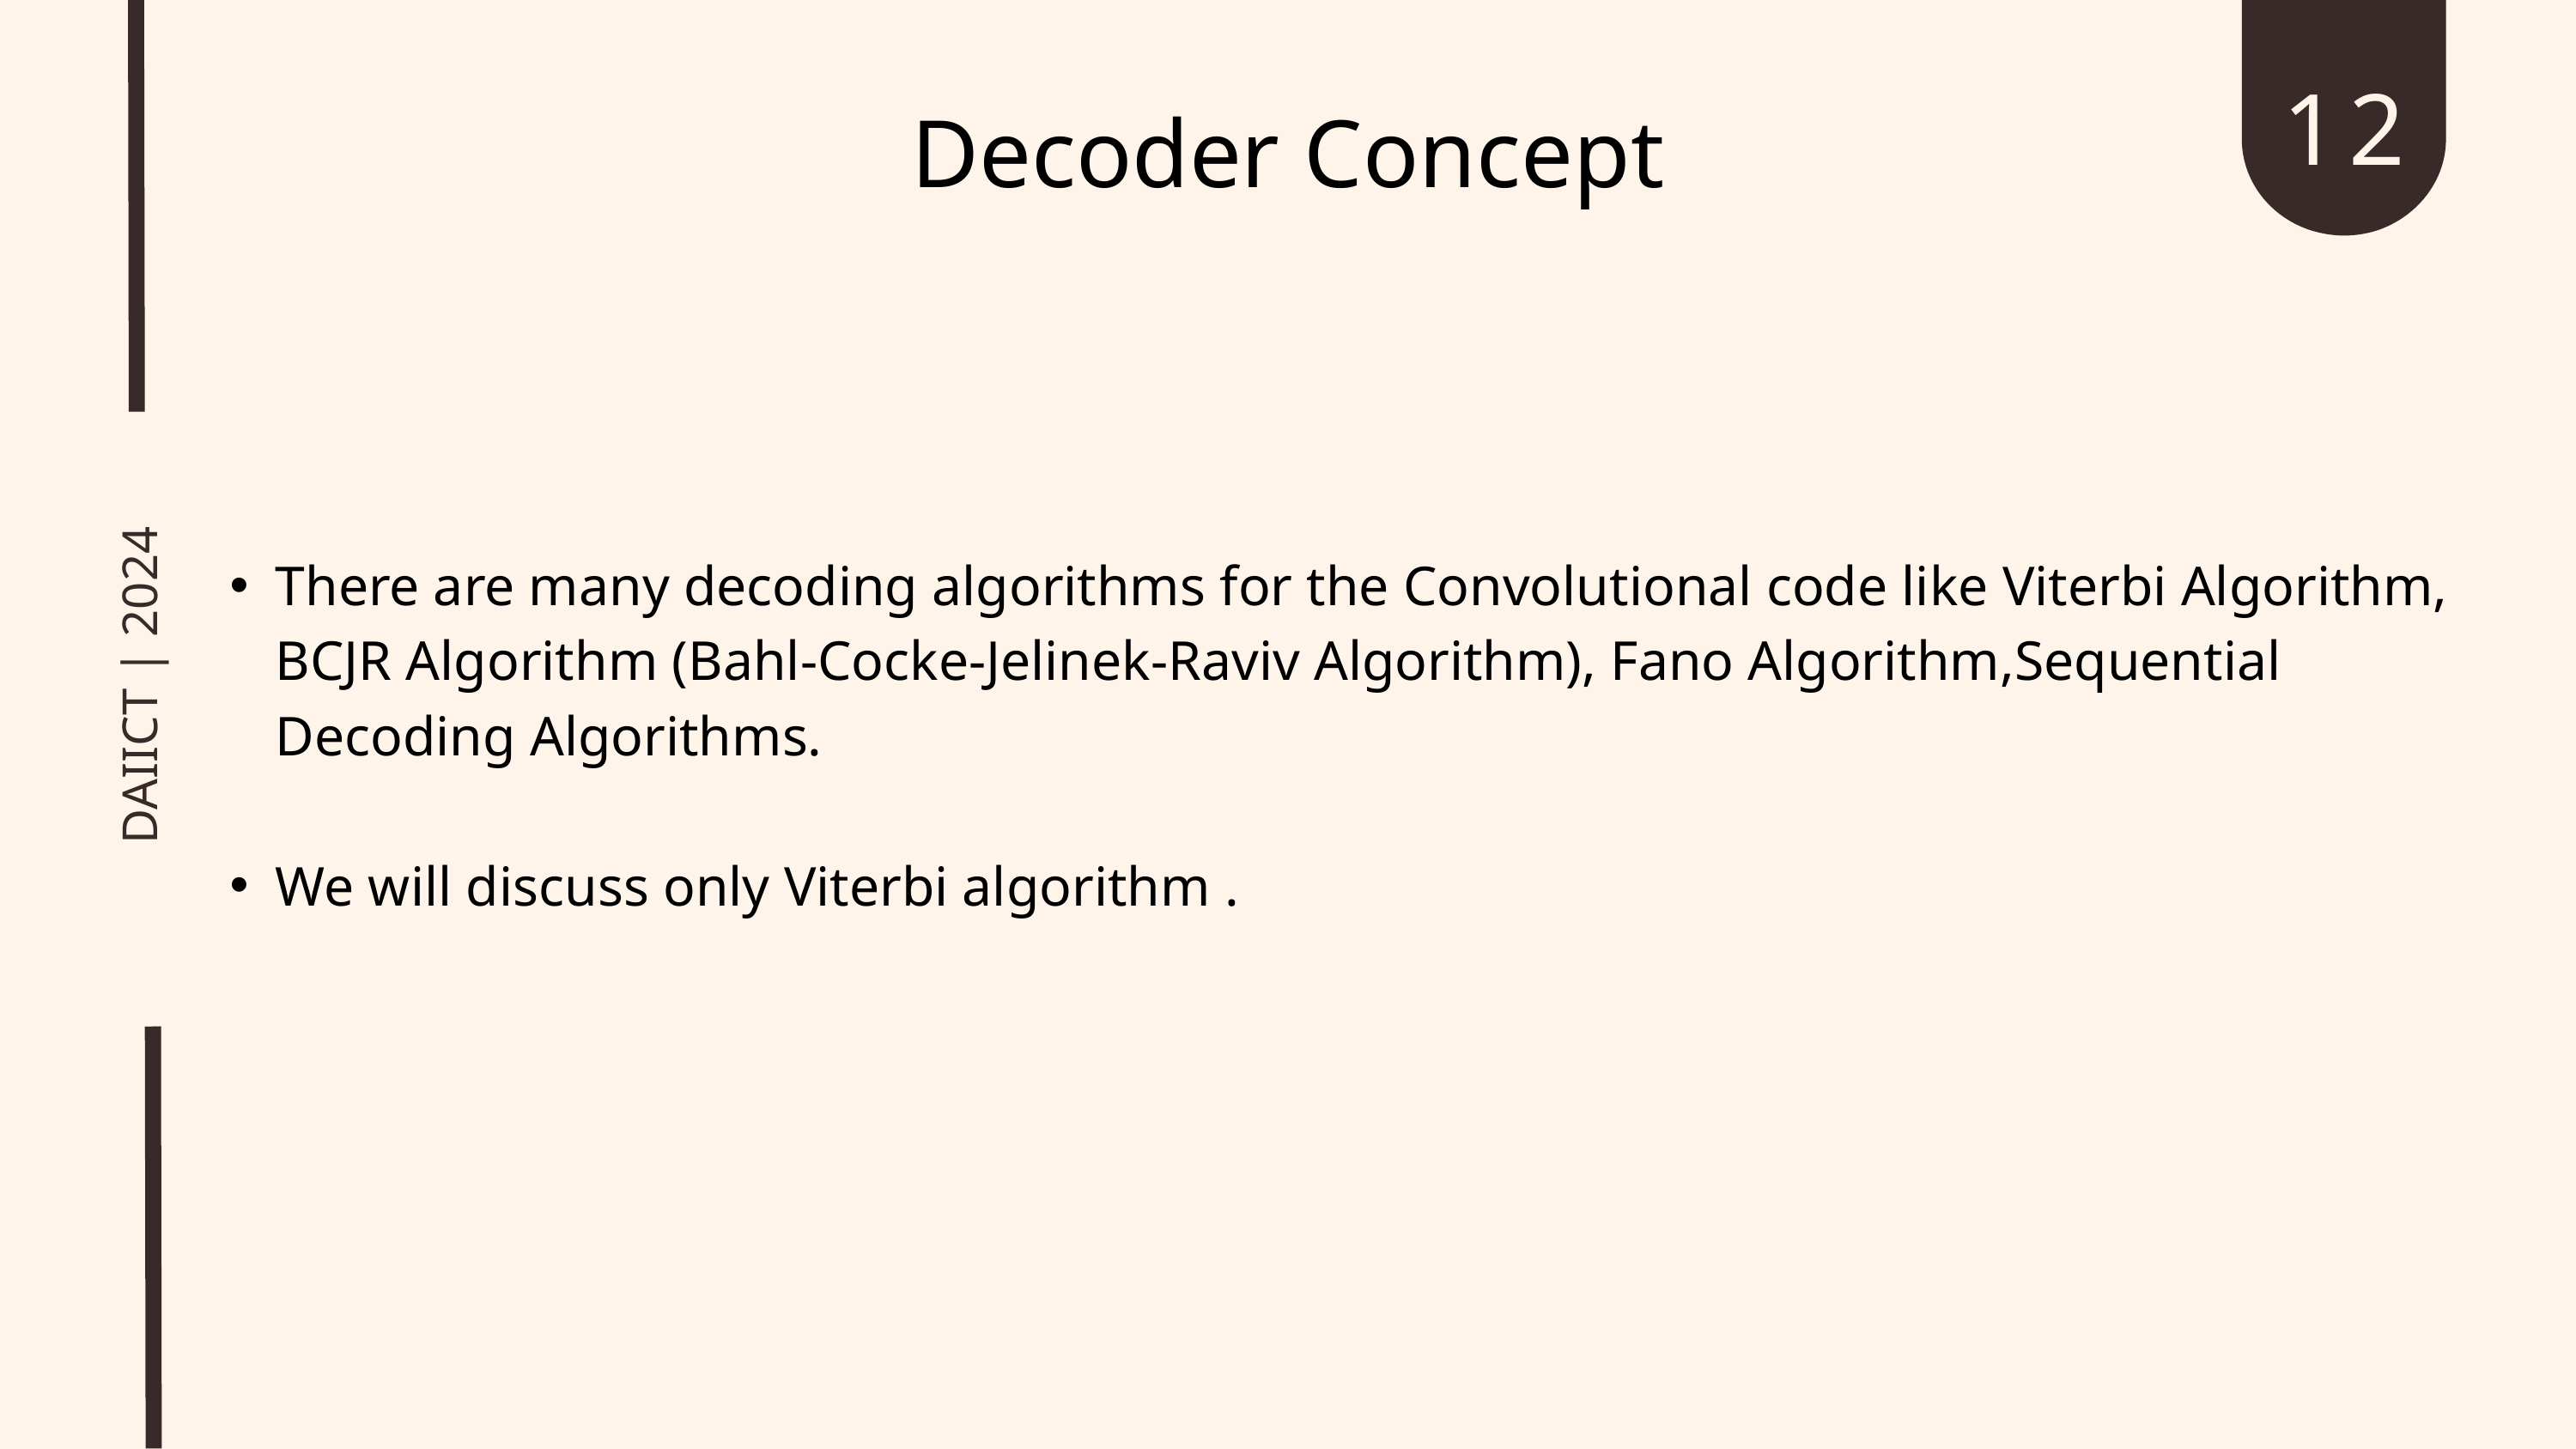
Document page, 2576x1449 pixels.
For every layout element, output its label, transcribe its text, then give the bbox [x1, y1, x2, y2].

text_box Decoder Concept [889, 76, 1687, 206]
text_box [176, 282, 2464, 1272]
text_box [2233, 0, 2455, 236]
text_box DAIICT | 2024 [99, 200, 167, 1170]
